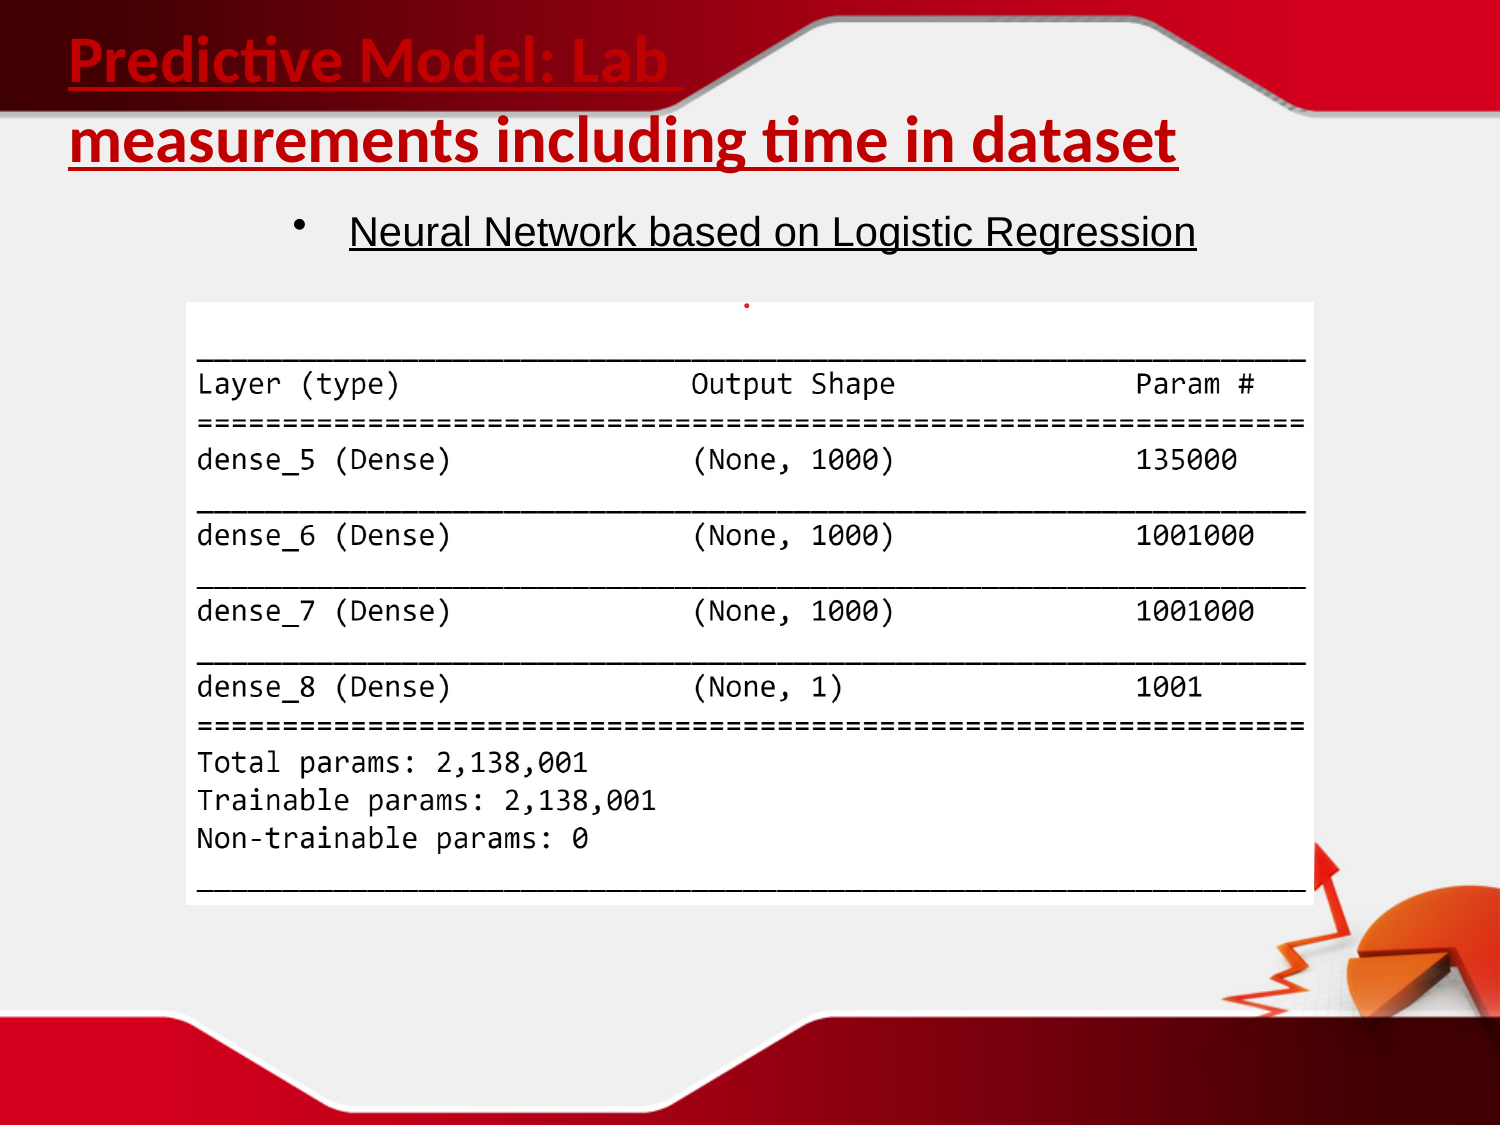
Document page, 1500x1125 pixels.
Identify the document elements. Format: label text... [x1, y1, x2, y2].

picture [0, 0, 1500, 1125]
list Neural Network based on Logistic Regression [277, 202, 1341, 274]
title Predictive Model: Lab measurements including time in dataset [53, 0, 1471, 268]
